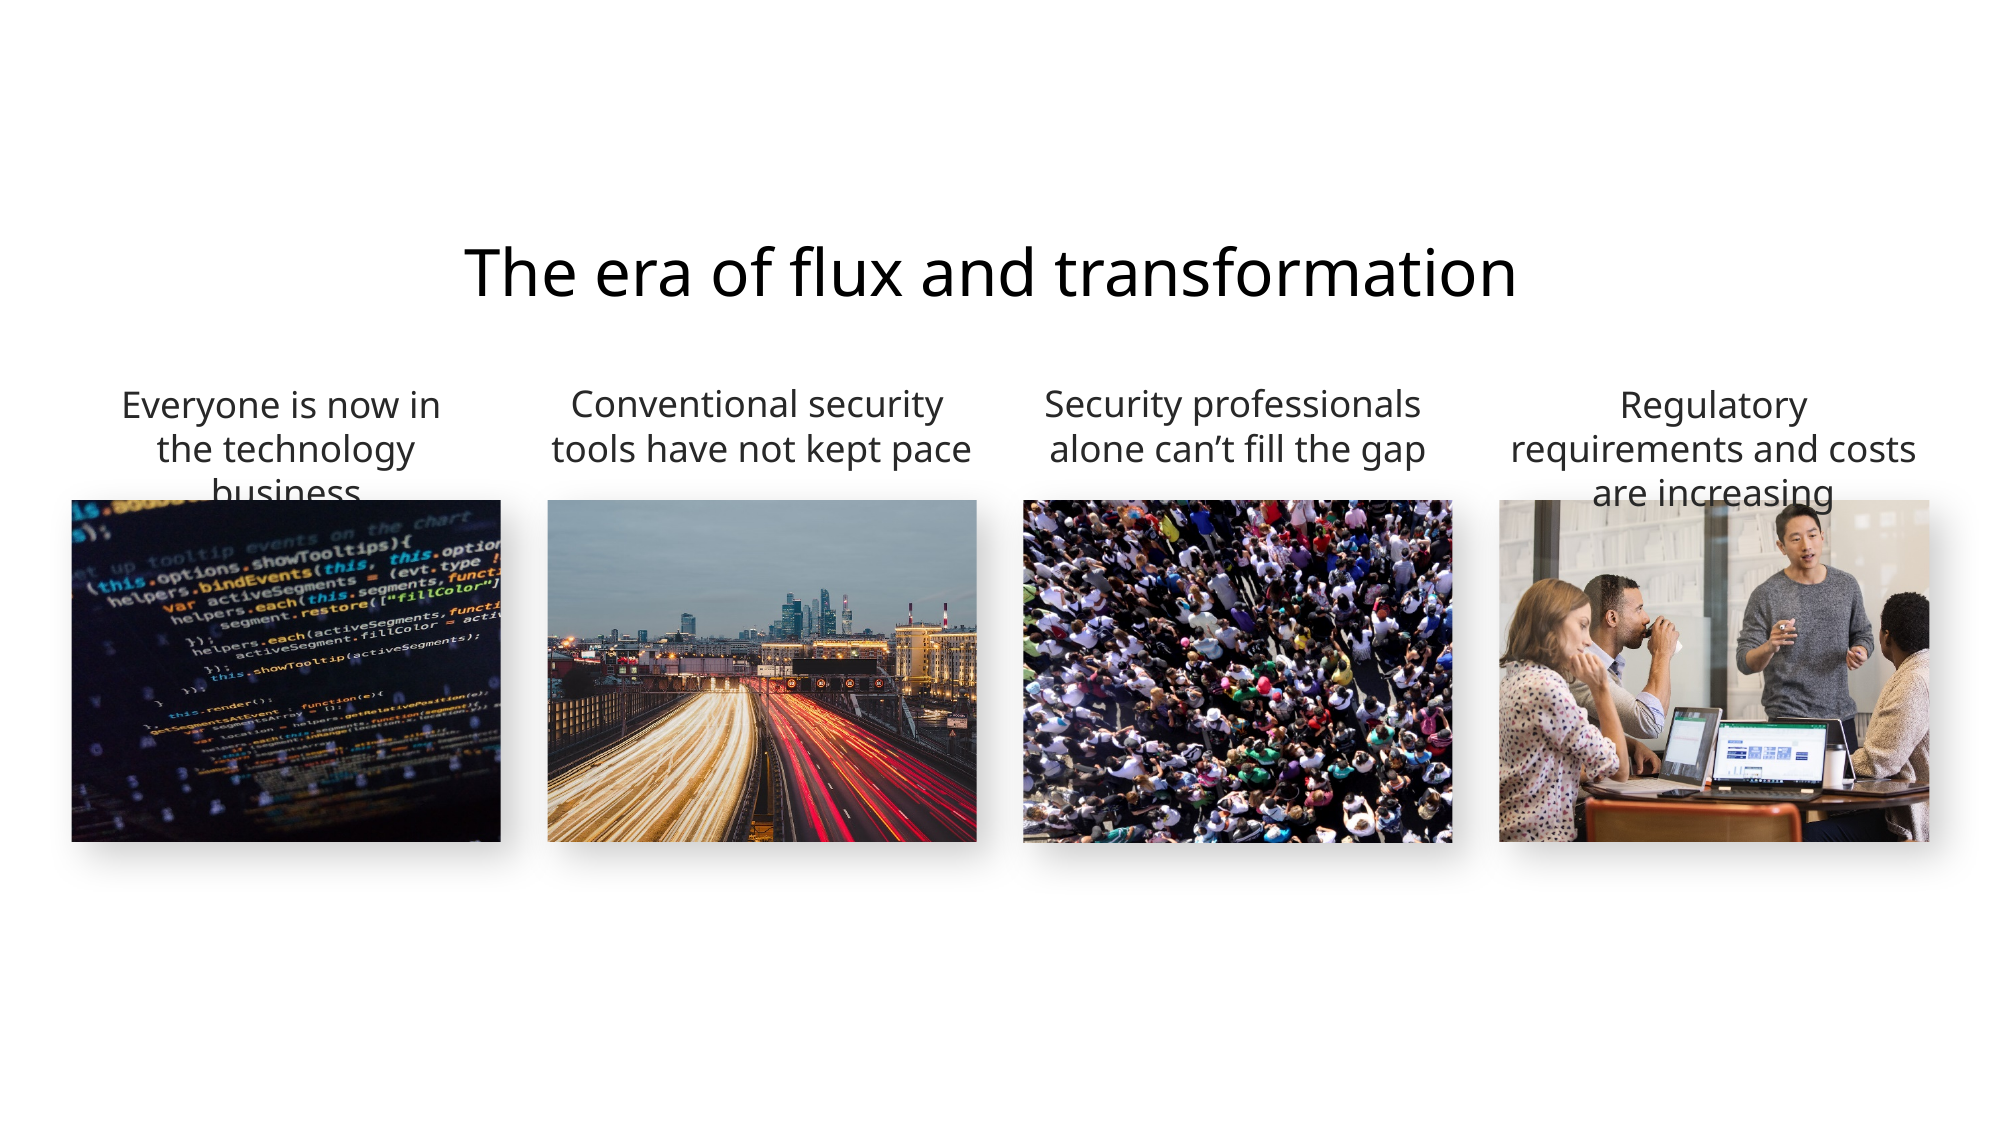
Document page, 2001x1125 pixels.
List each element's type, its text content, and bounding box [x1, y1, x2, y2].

picture [1023, 499, 1453, 843]
text_box Security professionals alone can’t fill the gap [1015, 373, 1461, 477]
picture [1499, 499, 1930, 843]
text_box Everyone is now in the technology business [63, 373, 509, 521]
picture [547, 499, 977, 843]
picture [71, 499, 501, 843]
text_box The era of flux and transformation [96, 213, 1904, 305]
text_box Regulatory requirements and costs are increasing [1491, 373, 1937, 521]
text_box Conventional security tools have not kept pace [518, 373, 1006, 477]
